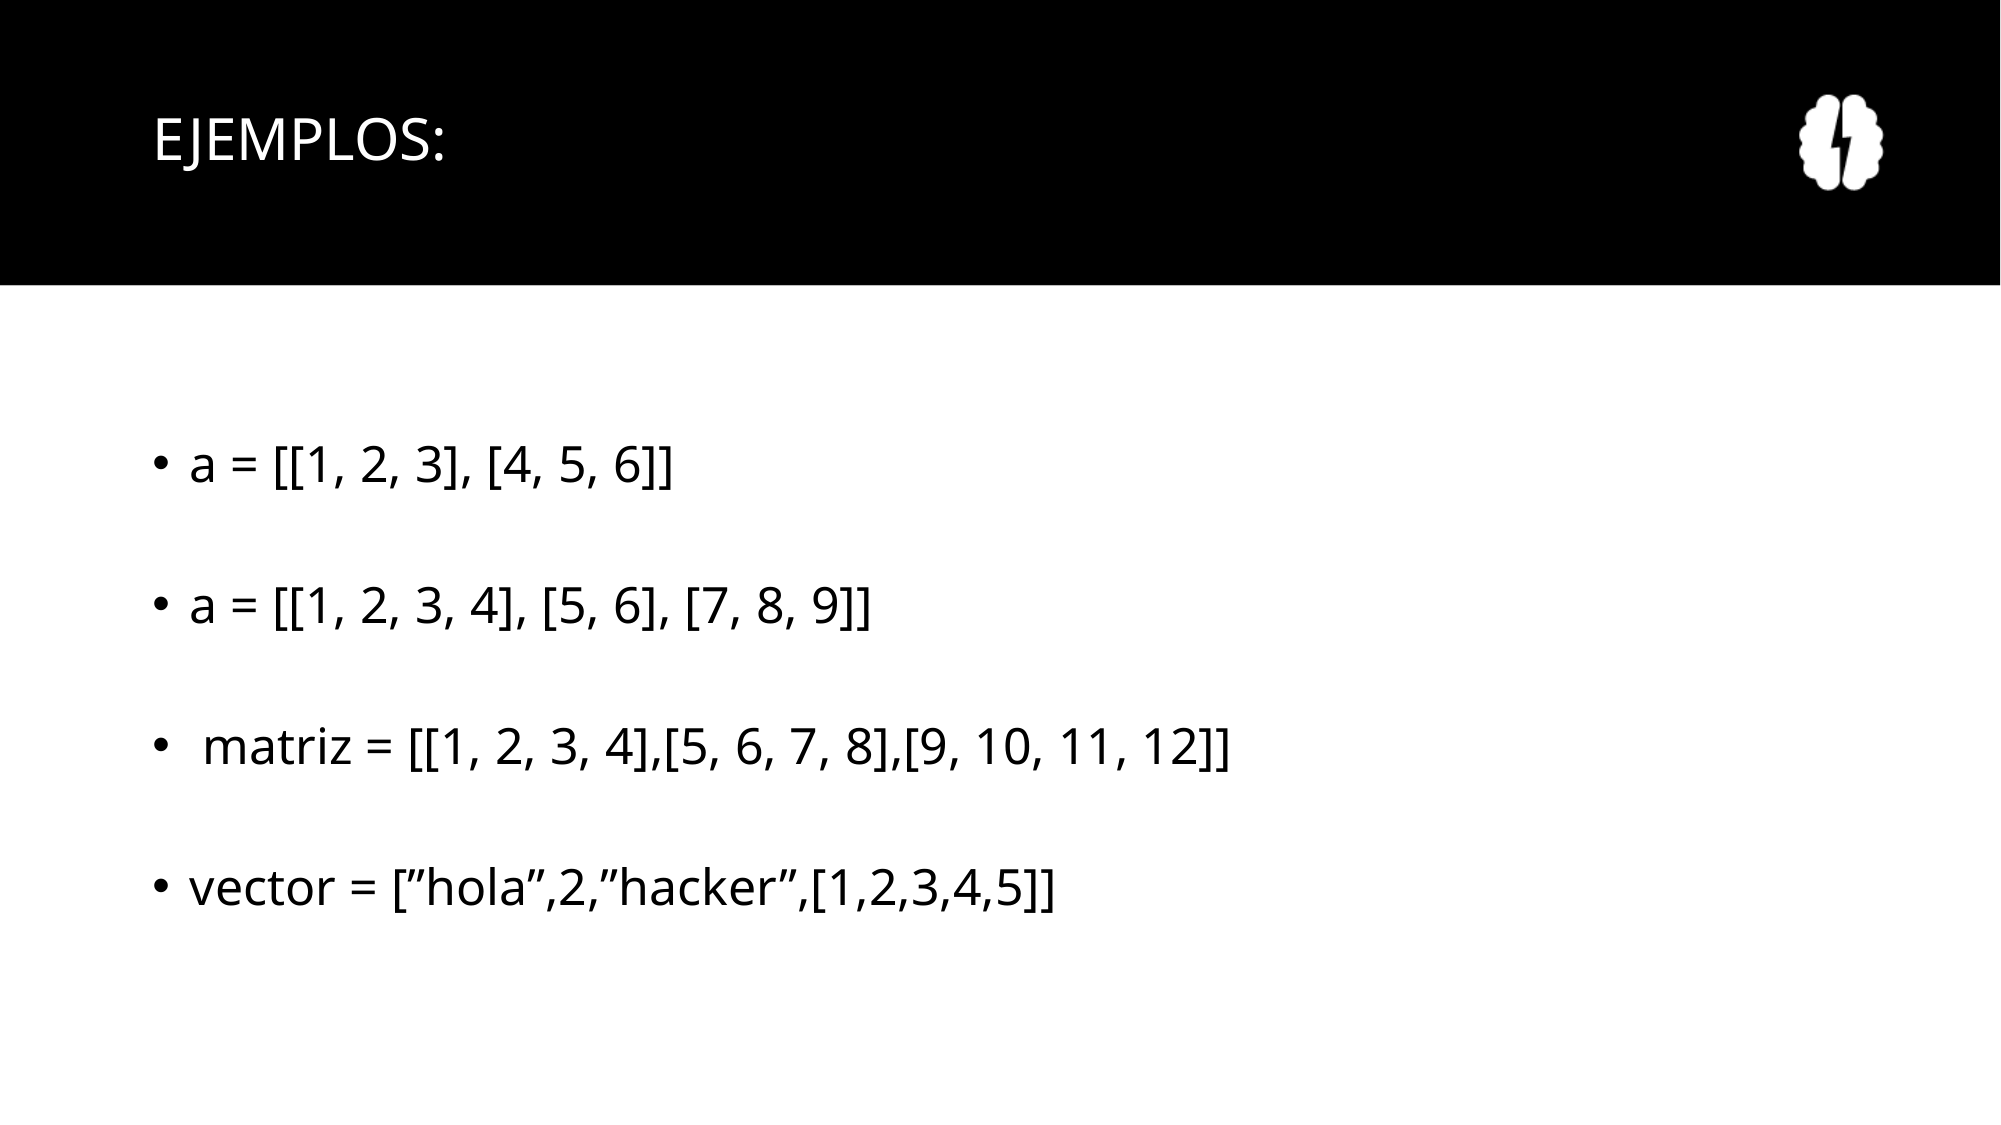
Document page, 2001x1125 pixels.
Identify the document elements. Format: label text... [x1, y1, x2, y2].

title EJEMPLOS: [137, 89, 1682, 194]
list a = [[1, 2, 3], [4, 5, 6]] a = [[1, 2, 3, 4], [5, 6], [7, 8, 9]] matriz = [[1, 2, 3, 4],[5, 6, 7, 8],[9, 10, 11, 12]] vector = [”hola”,2,”hacker”,[1,2,3,4,5]] [137, 364, 1863, 1009]
picture [0, 0, 2001, 1125]
